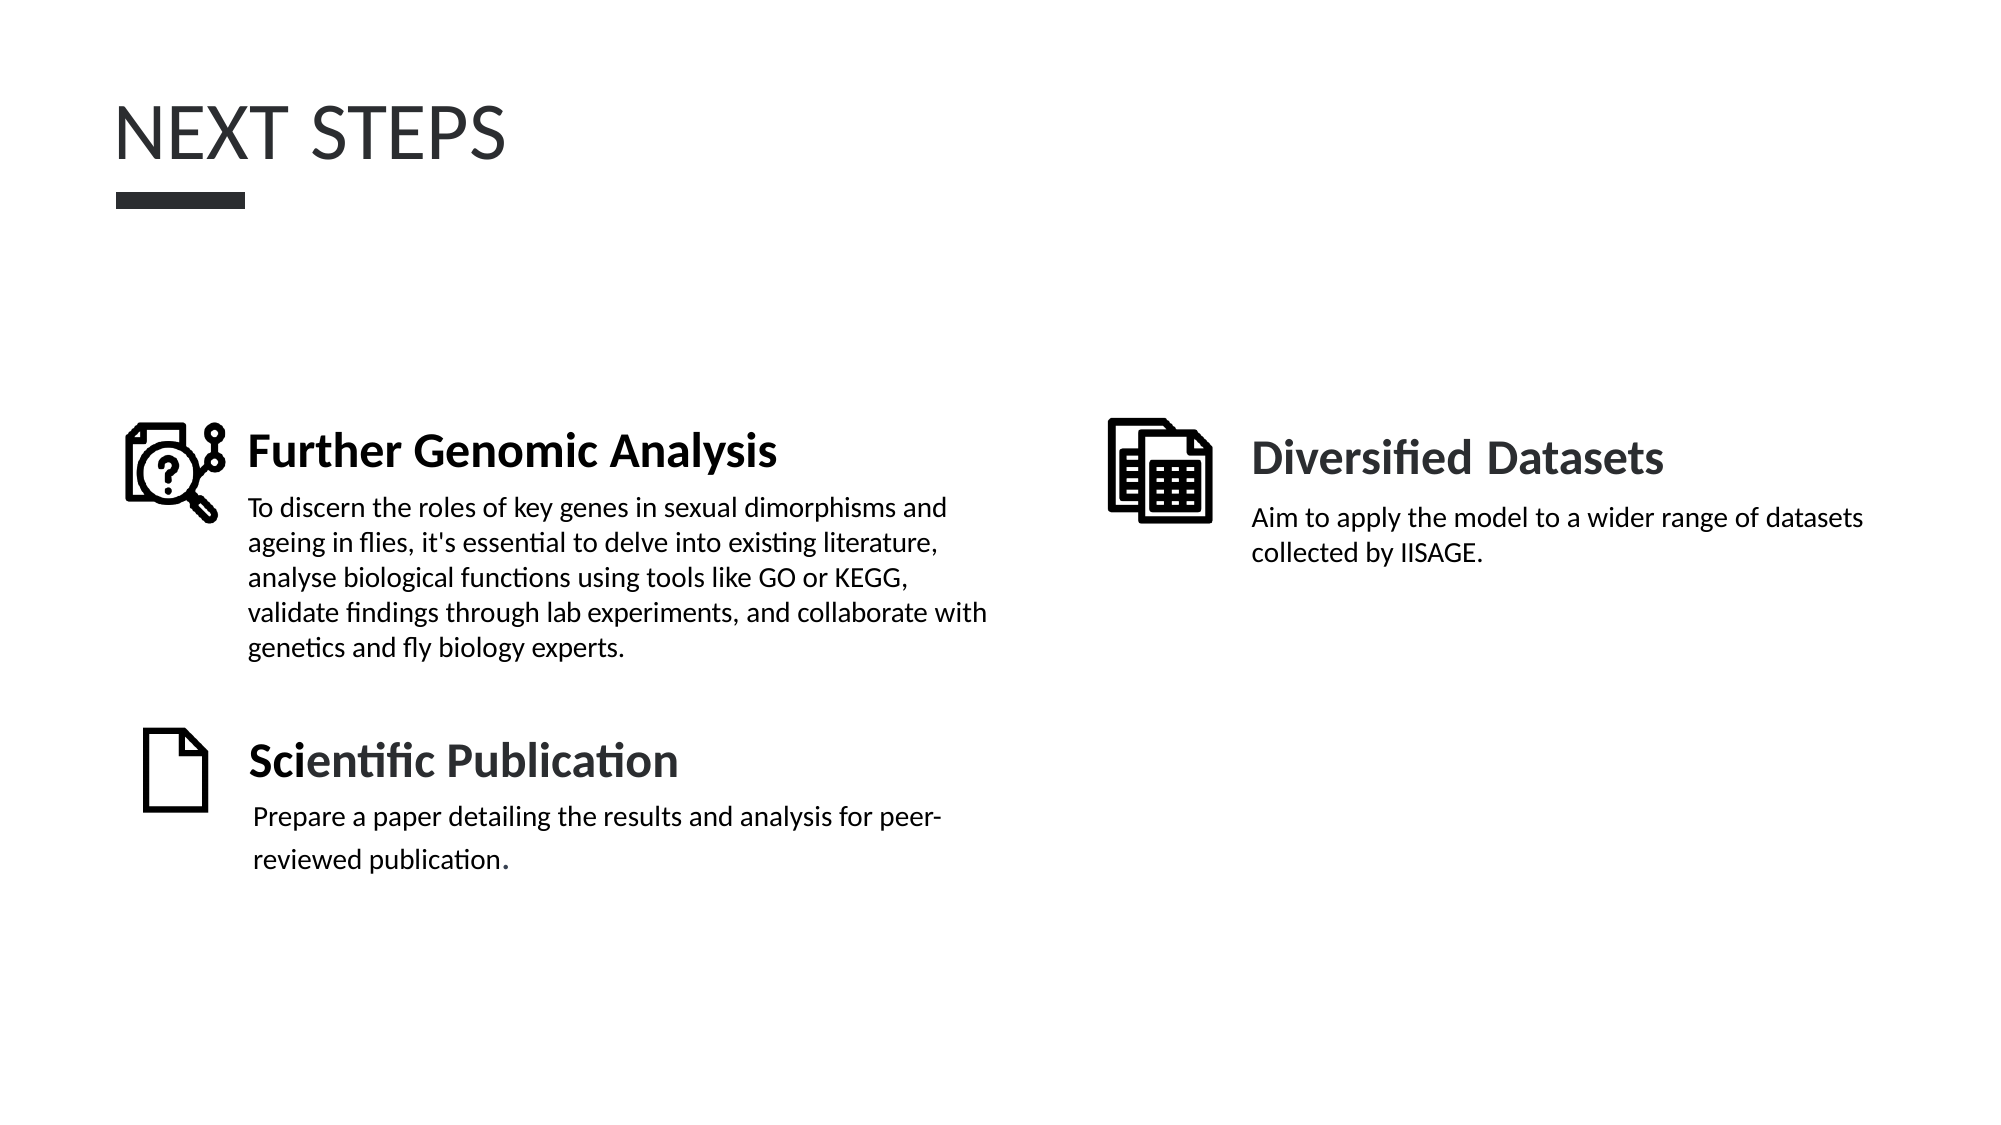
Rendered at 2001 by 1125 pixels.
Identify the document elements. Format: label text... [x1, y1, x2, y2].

title NEXT STEPS [110, 74, 1890, 265]
text_box Diversified Datasets Aim to apply the model to a wider range of datasets collected by IISAGE. [1249, 422, 1878, 569]
text_box Scientific Publication Prepare a paper detailing the results and analysis for peer-reviewed publication. [234, 719, 1052, 885]
picture [124, 422, 226, 524]
picture [124, 719, 226, 821]
picture [1106, 417, 1213, 524]
text_box Further Genomic Analysis To discern the roles of key genes in sexual dimorphisms and ageing in flies, it's essential to delve into existing literature, analyse biological functions using tools like GO or KEGG, validate findings through lab experiments, and collaborate with genetics and fly biology experts. [243, 380, 1000, 663]
